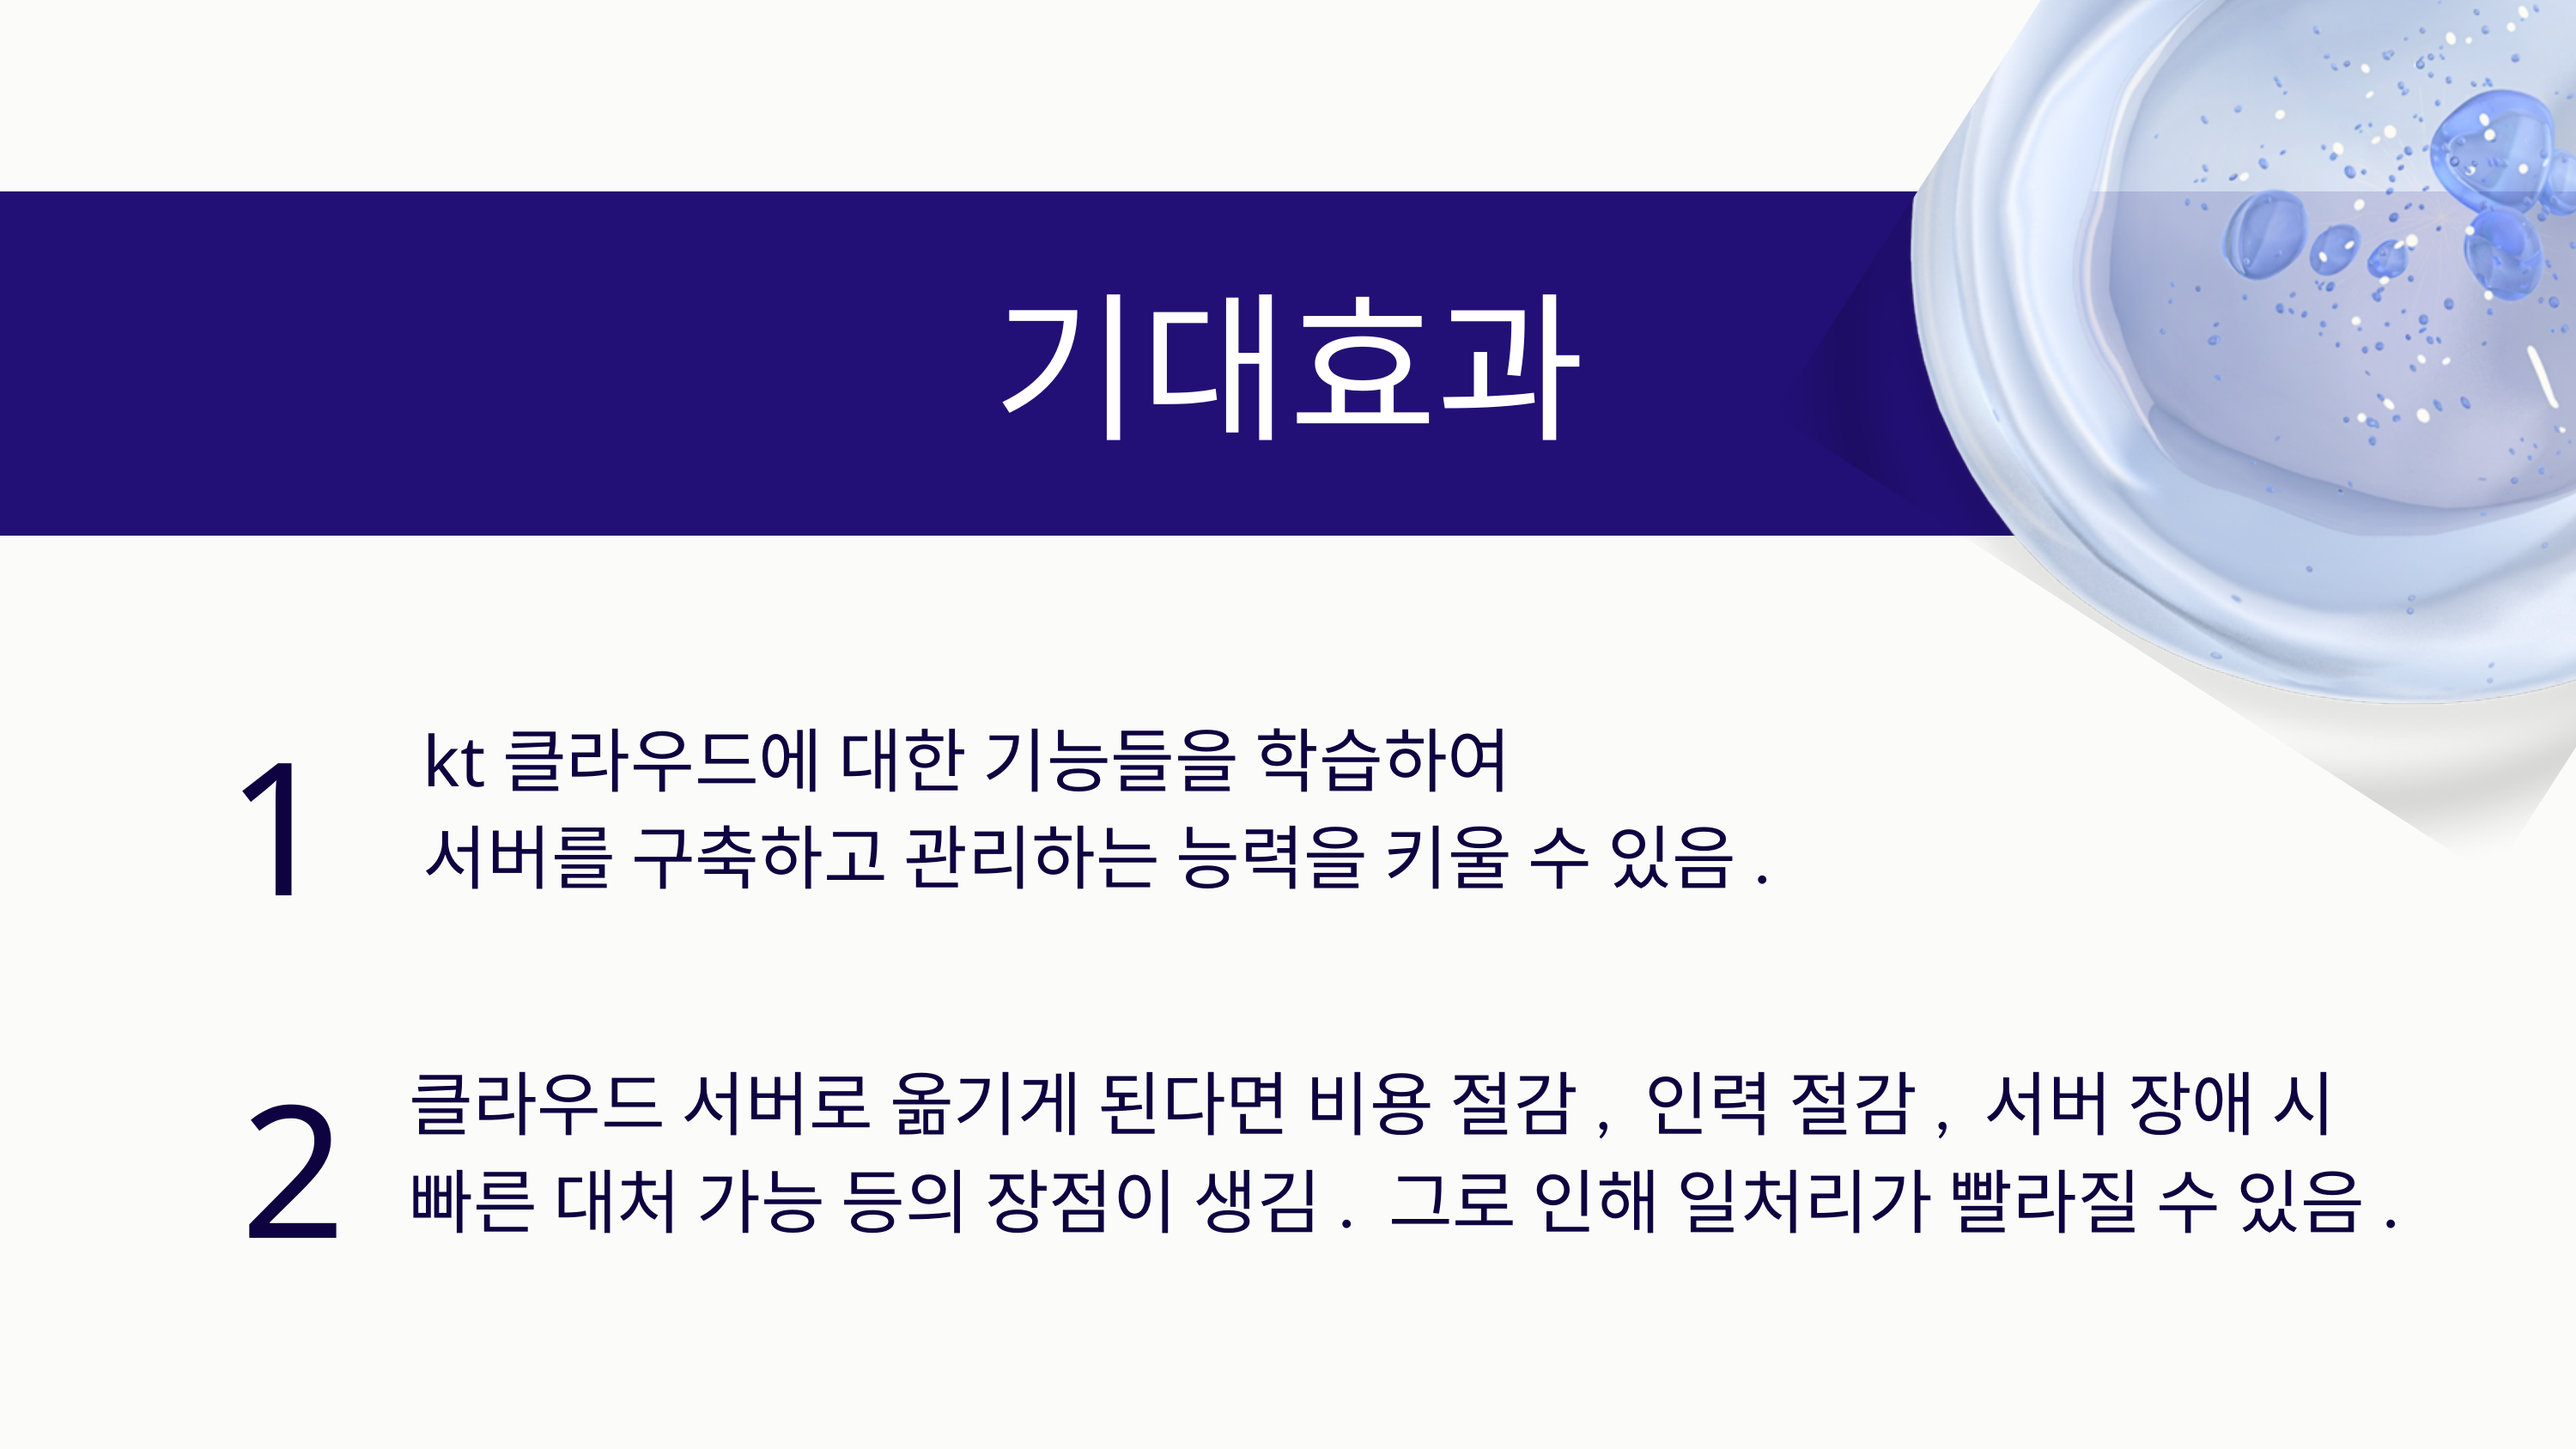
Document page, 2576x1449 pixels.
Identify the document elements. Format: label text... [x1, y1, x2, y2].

text_box 2 [187, 961, 347, 1276]
text_box 클라우드 서버로 옮기게 된다면 비용 절감, 인력 절감, 서버 장애 시 빠른 대처 가능 등의 장점이 생김. 그로 인해 일처리가 빨라질 수 있음. [409, 1046, 2477, 1340]
text_box [1976, 545, 2576, 877]
text_box [1919, 0, 2576, 188]
text_box 1 [185, 618, 332, 933]
text_box kt클라우드에 대한 기능들을 학습하여 서버를 구축하고 관리하는 능력을 키울 수 있음. [422, 702, 1923, 996]
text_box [0, 191, 2576, 536]
